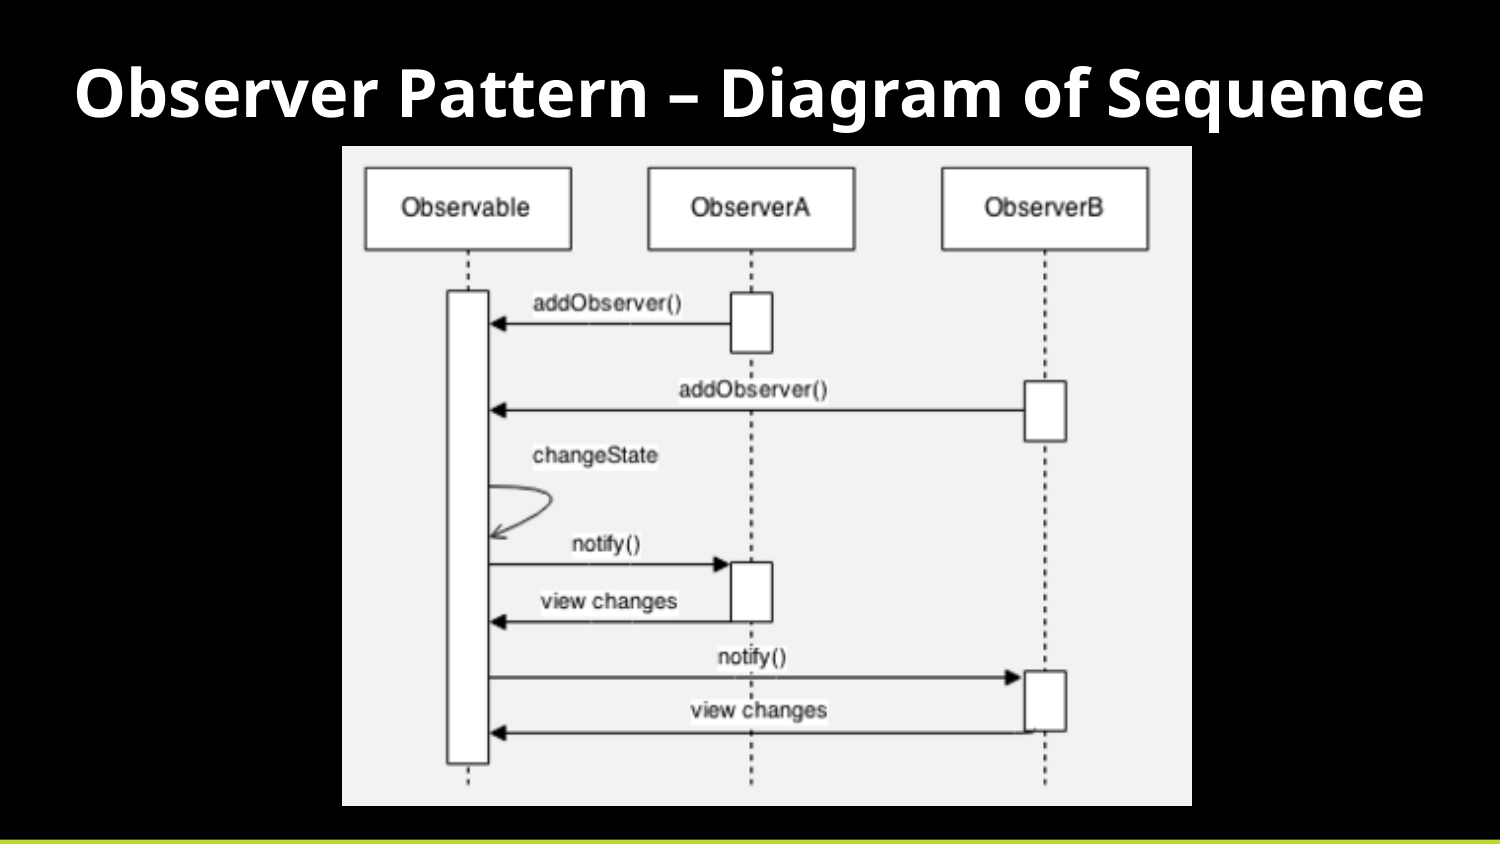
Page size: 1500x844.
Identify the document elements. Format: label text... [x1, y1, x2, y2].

picture [341, 145, 1192, 807]
text_box [0, 839, 1500, 844]
text_box Observer Pattern – Diagram of Sequence [0, 35, 1500, 126]
